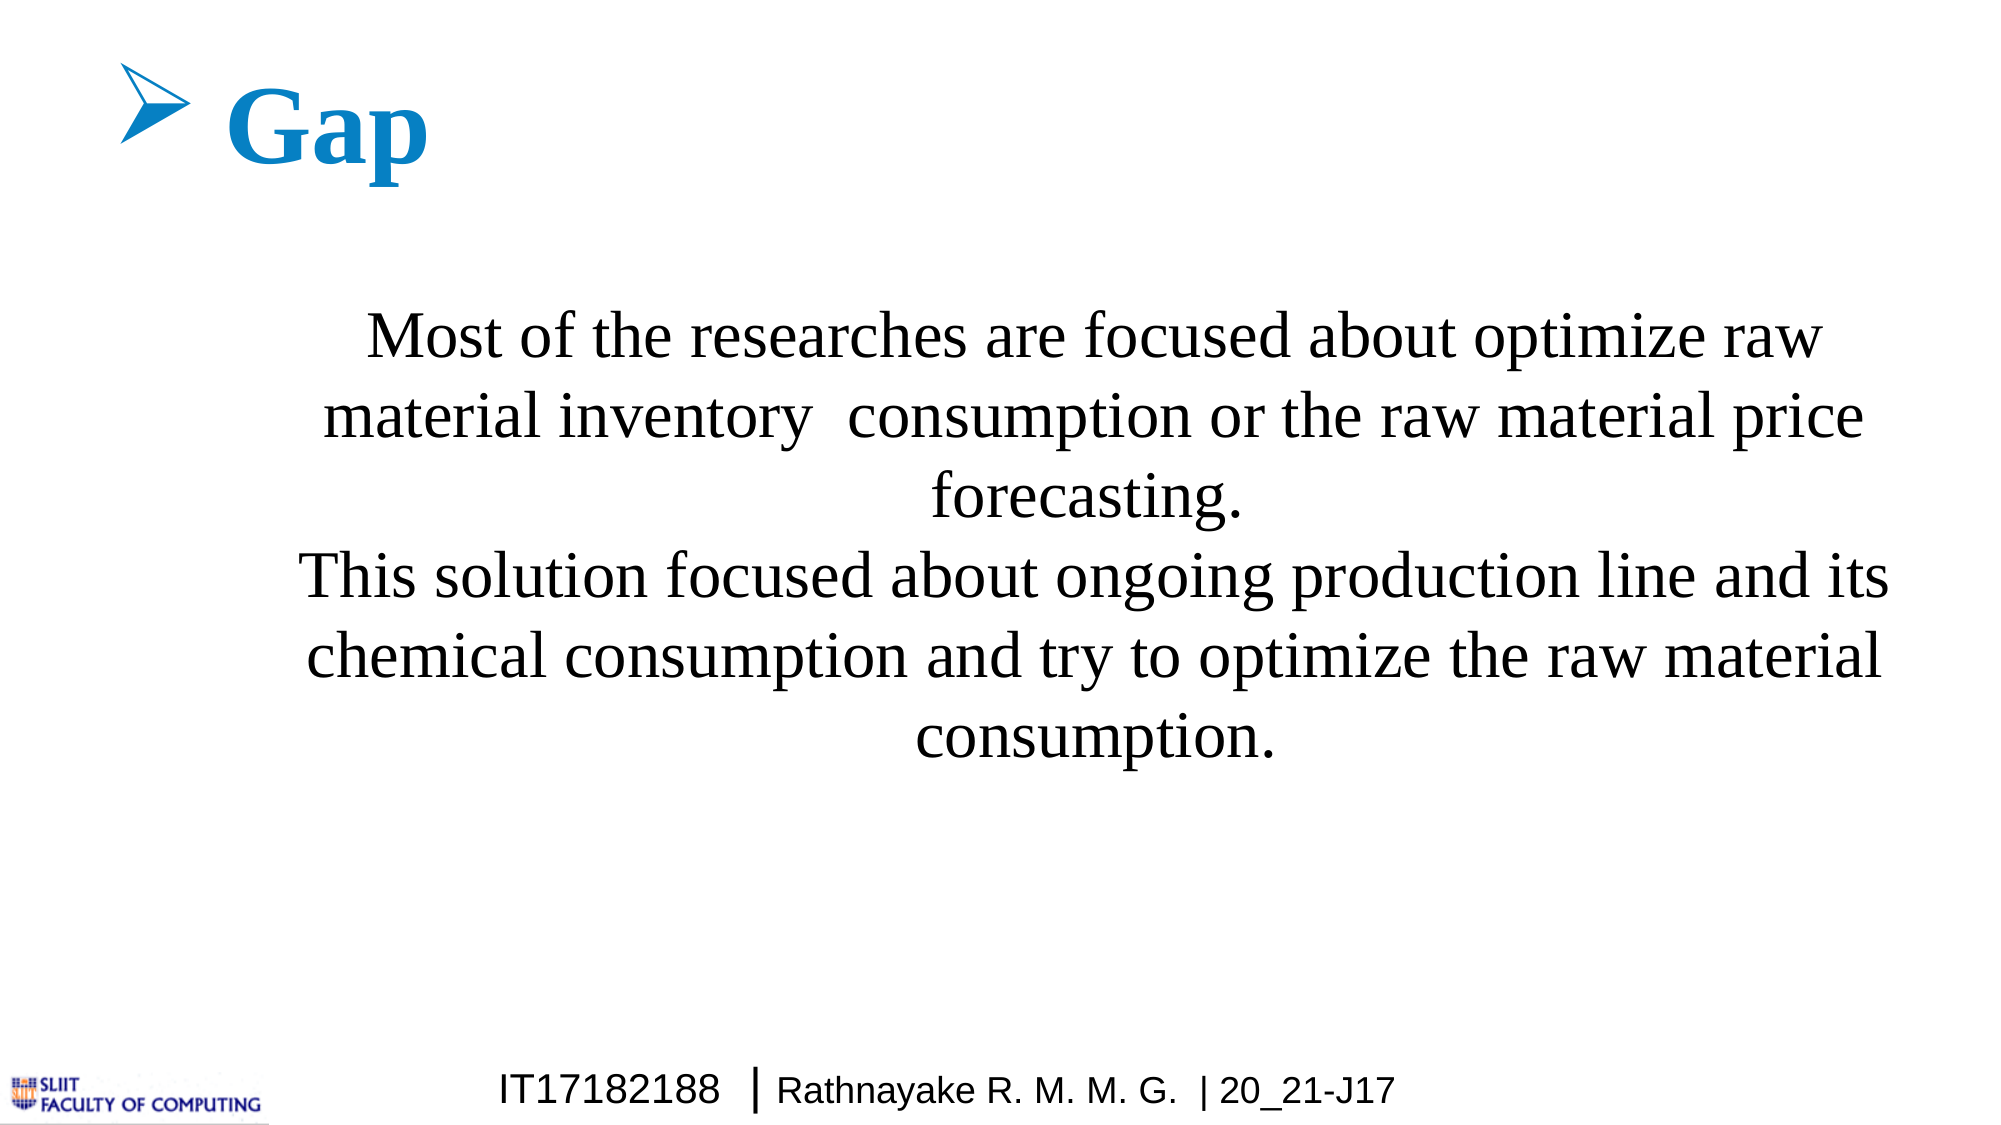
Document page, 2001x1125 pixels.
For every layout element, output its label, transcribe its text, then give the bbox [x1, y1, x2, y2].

text_box Most of the researches are focused about optimize raw material inventory consumption or the raw material price forecasting. This solution focused about ongoing production line and its chemical consumption and try to optimize the raw material consumption. [176, 283, 1942, 778]
text_box IT17182188 | Rathnayake R. M. M. G. | 20_21-J17 [483, 1052, 1646, 1116]
picture [0, 1072, 269, 1125]
text_box Gap [97, 85, 605, 151]
